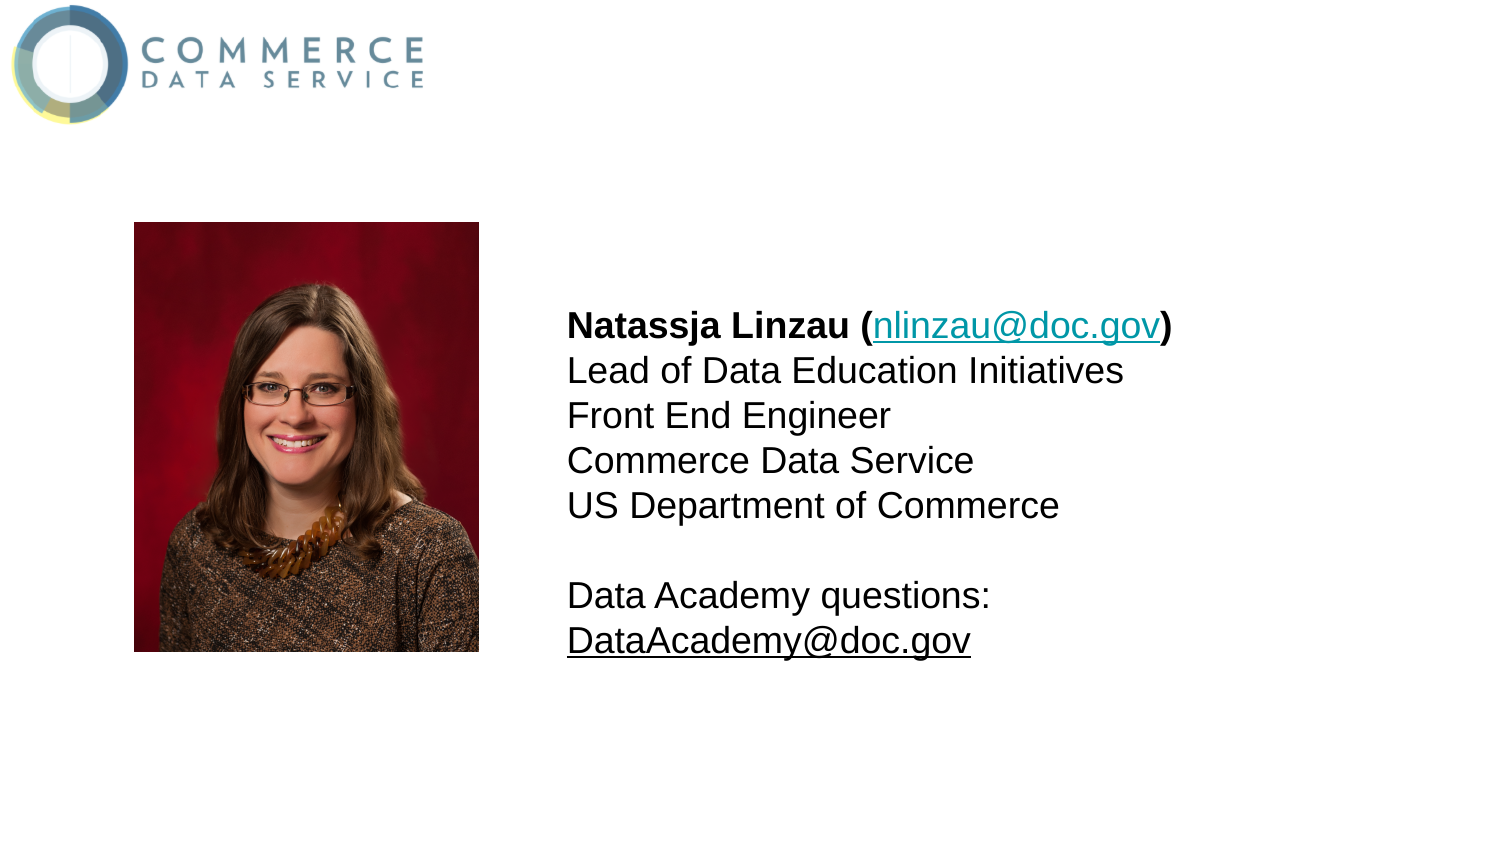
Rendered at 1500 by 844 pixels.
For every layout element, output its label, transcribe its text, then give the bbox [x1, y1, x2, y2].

text_box Natassja Linzau (nlinzau@doc.gov) Lead of Data Education Initiatives Front End Engineer Commerce Data Service US Department of Commerce Data Academy questions: DataAcademy@doc.gov [551, 286, 1483, 526]
picture [134, 222, 479, 653]
picture [0, 0, 437, 131]
